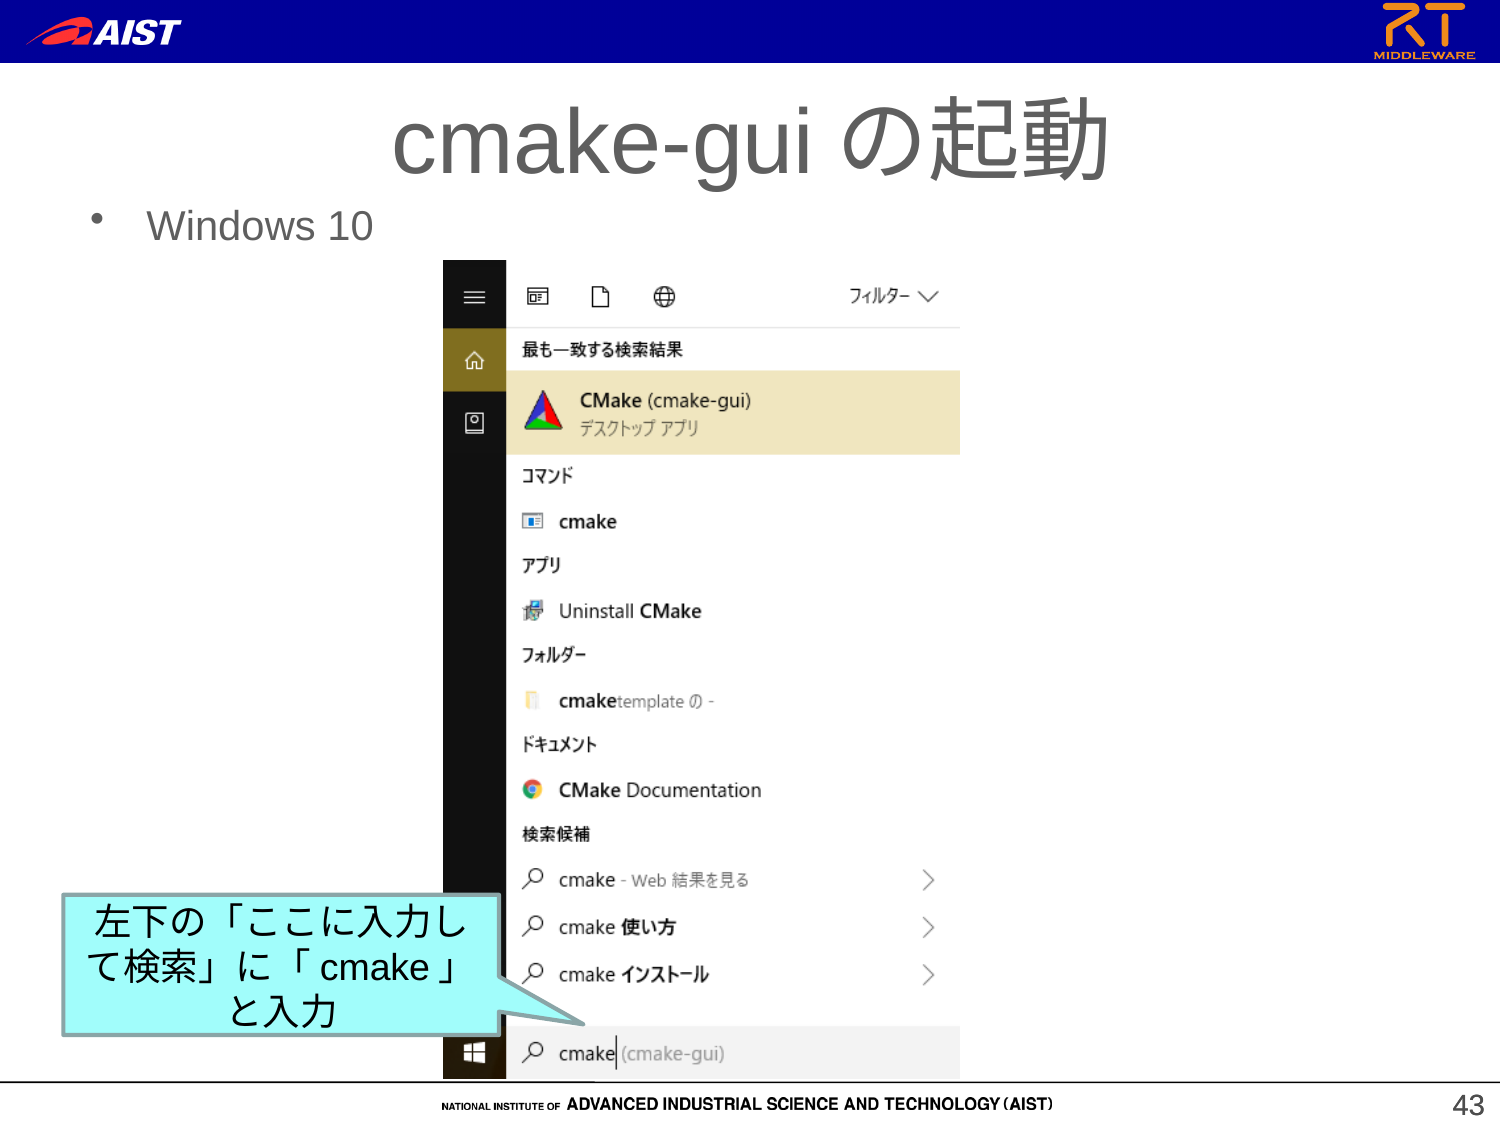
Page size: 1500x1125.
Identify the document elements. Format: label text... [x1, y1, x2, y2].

picture [0, 0, 1500, 63]
text_box 左下の「ここに入力して検索」に「cmake」と入力 [61, 892, 438, 1038]
list Windows 10 [75, 208, 1374, 614]
picture [443, 260, 960, 1079]
text_box cmake-guiの起動 [29, 66, 1474, 208]
picture [442, 1097, 1052, 1110]
text_box 43 [1149, 1078, 1500, 1125]
